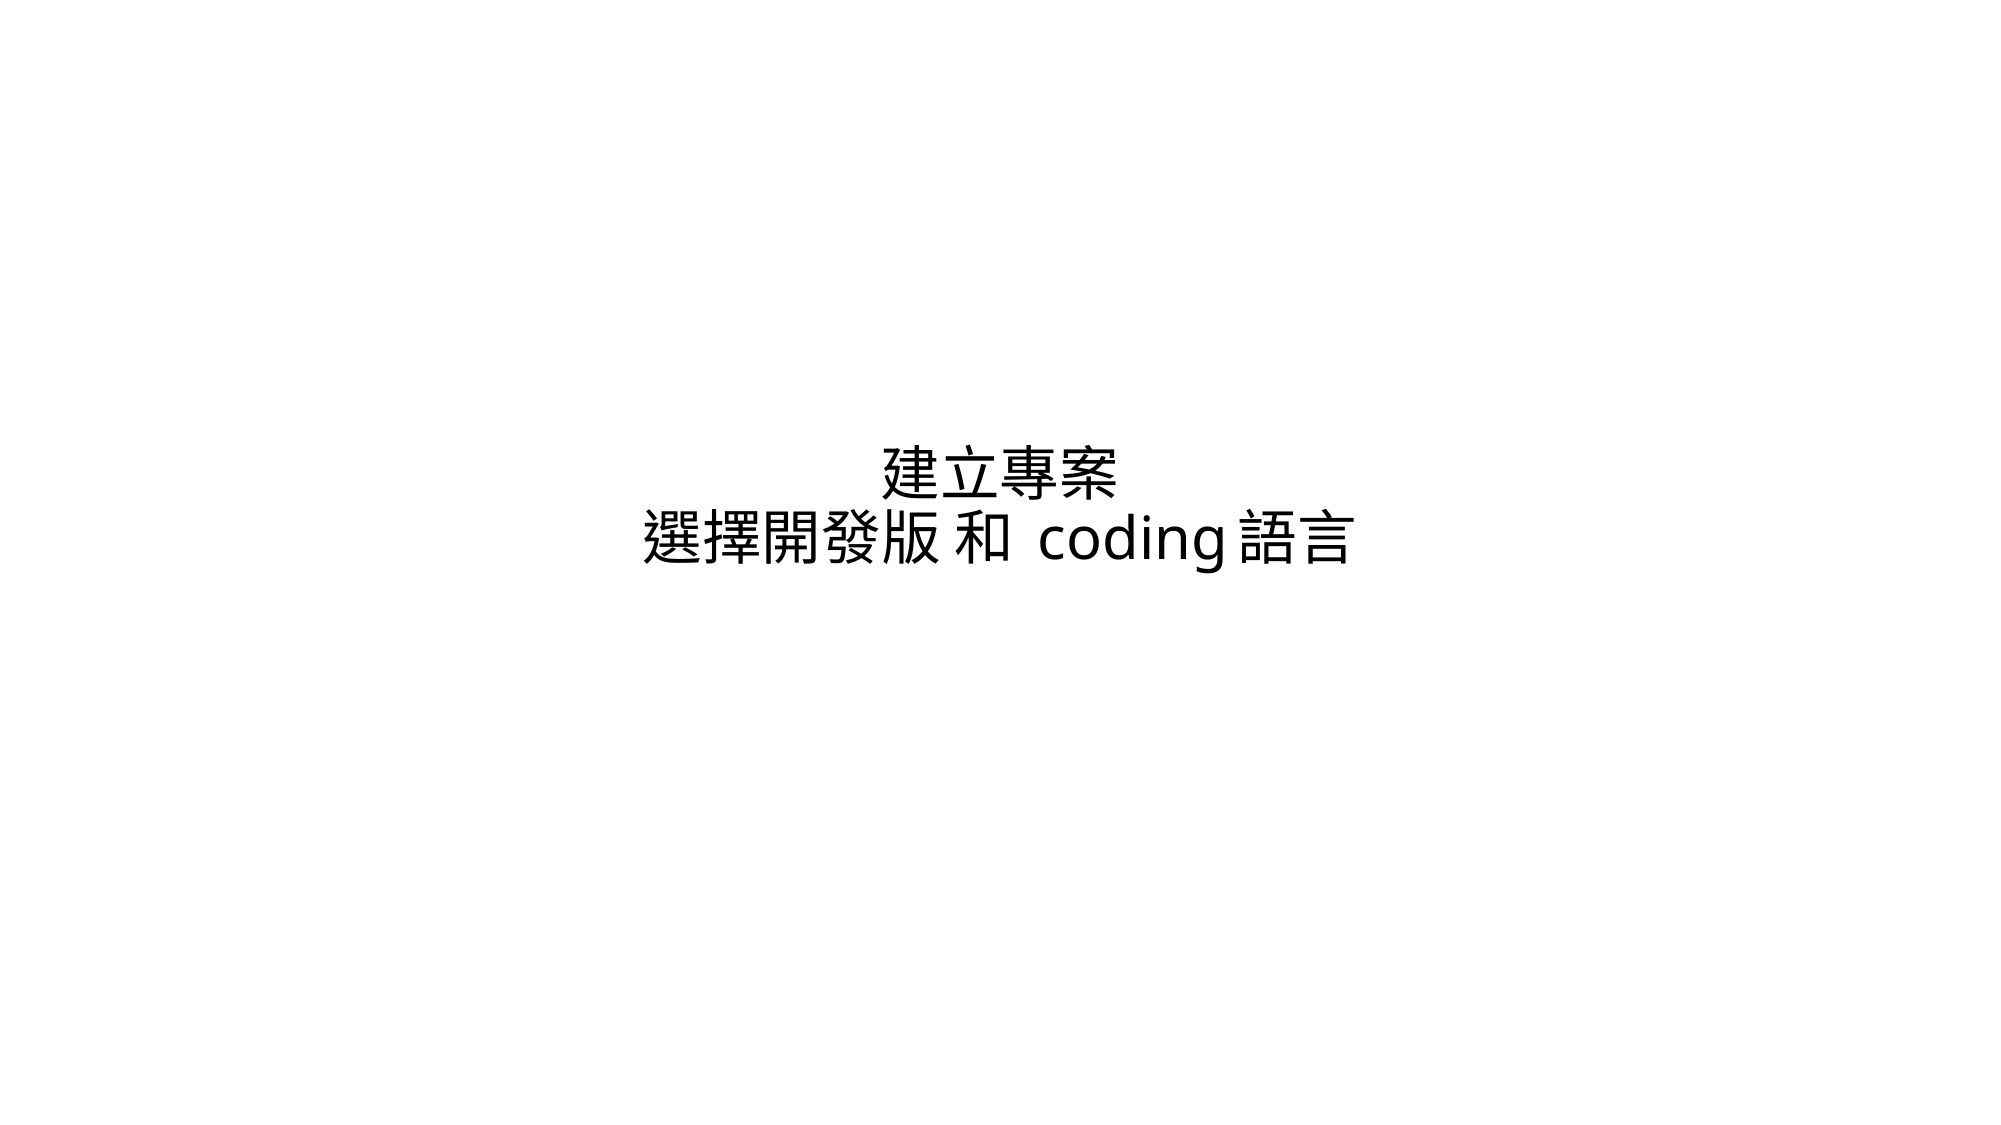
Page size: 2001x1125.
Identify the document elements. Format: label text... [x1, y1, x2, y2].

title 建立專案 選擇開發版 和 coding語言 [137, 434, 1863, 653]
